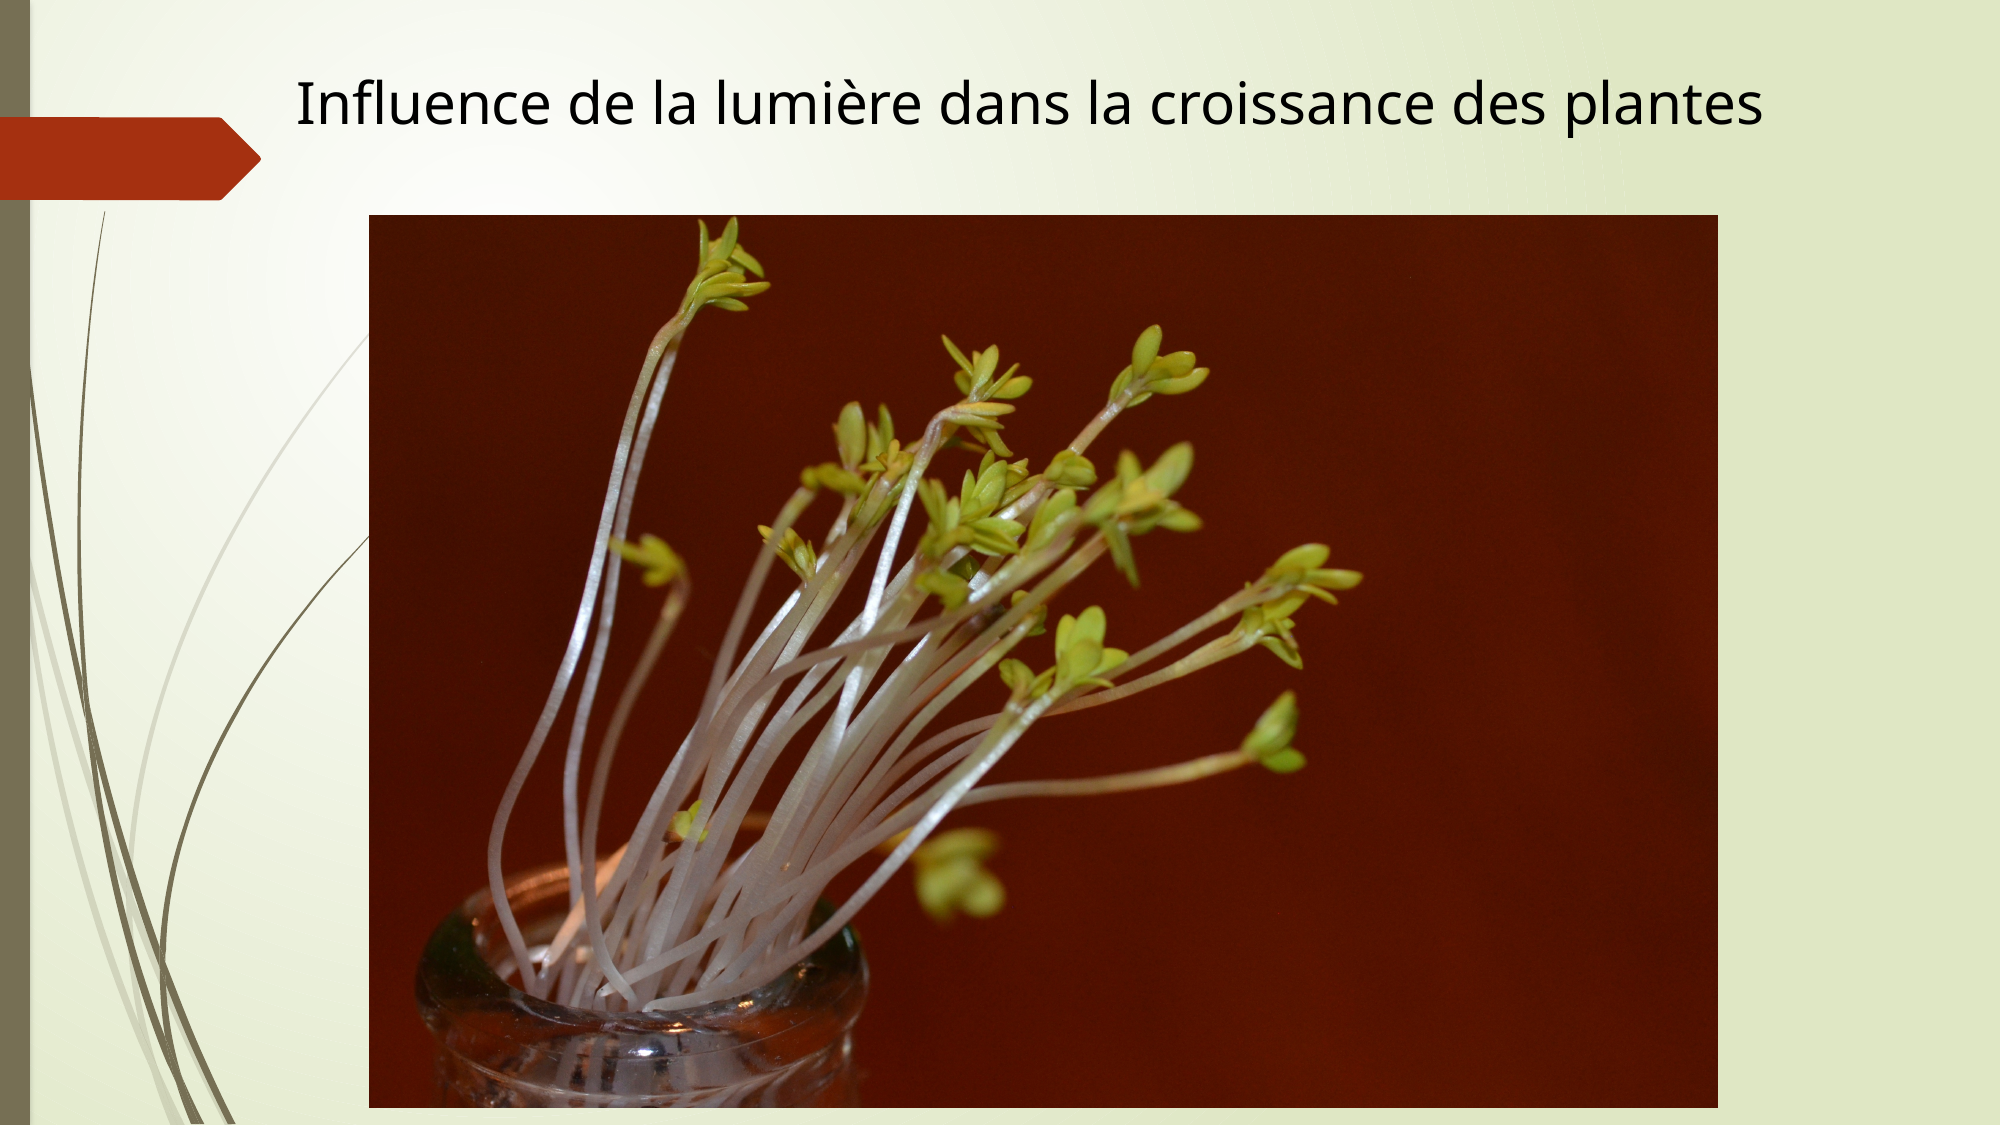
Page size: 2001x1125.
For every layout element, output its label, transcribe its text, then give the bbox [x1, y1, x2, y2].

picture [368, 214, 1718, 1109]
text_box Influence de la lumière dans la croissance des plantes [281, 58, 1938, 144]
